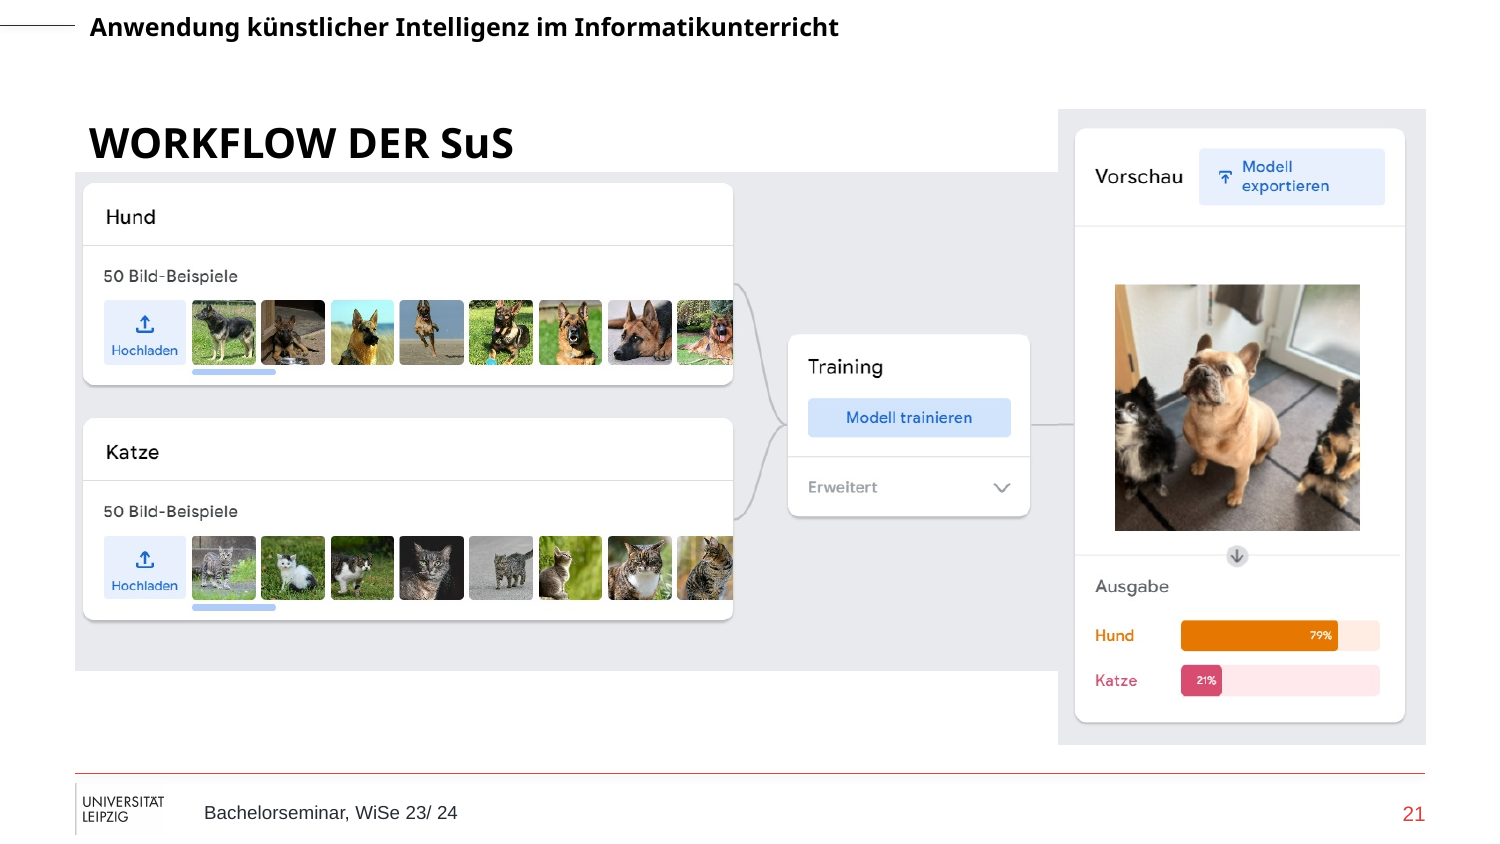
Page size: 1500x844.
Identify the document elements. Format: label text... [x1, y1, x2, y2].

slide_number 21 [1303, 800, 1426, 834]
picture [74, 109, 1426, 745]
picture [75, 782, 165, 836]
title Workflow der SuS [75, 50, 1426, 170]
